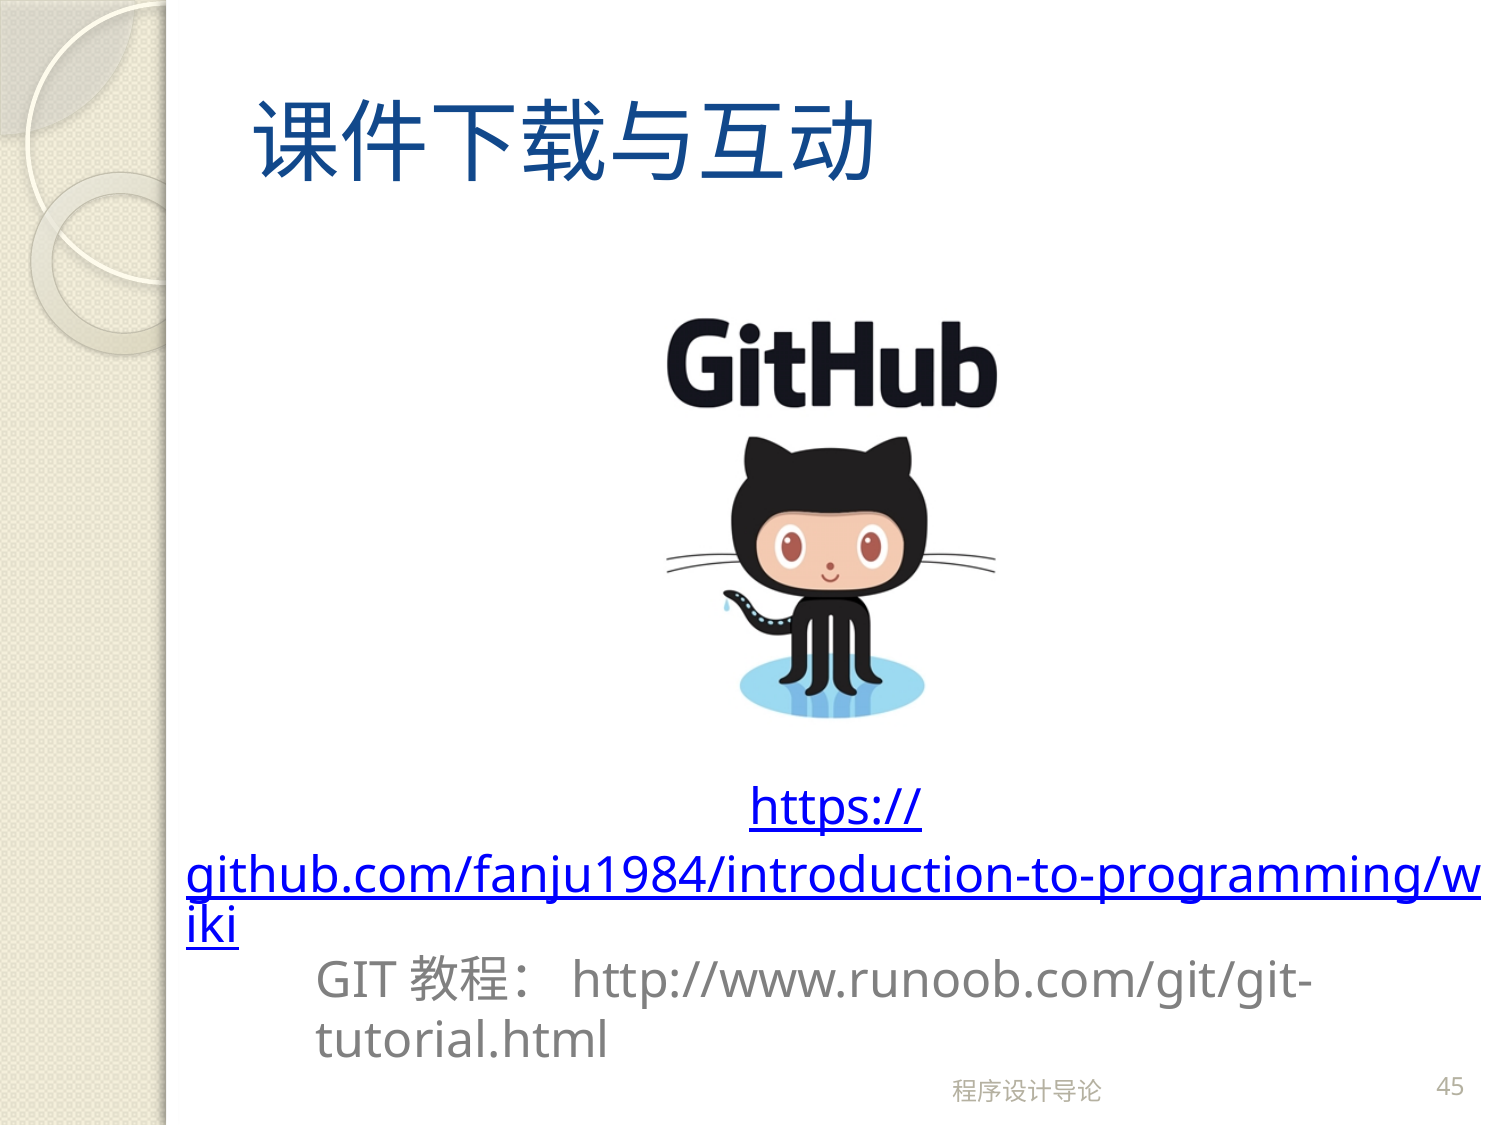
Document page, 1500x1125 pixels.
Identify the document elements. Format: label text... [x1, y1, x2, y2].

picture [489, 290, 1172, 746]
slide_number 45 [1413, 1034, 1488, 1113]
text_box https://github.com/fanju1984/introduction-to-programming/wiki [171, 767, 1500, 979]
title 课件下载与互动 [235, 45, 1466, 233]
footer 程序设计导论 [937, 1076, 1413, 1113]
text_box GIT教程：http://www.runoob.com/git/git-tutorial.html [301, 940, 1471, 1076]
